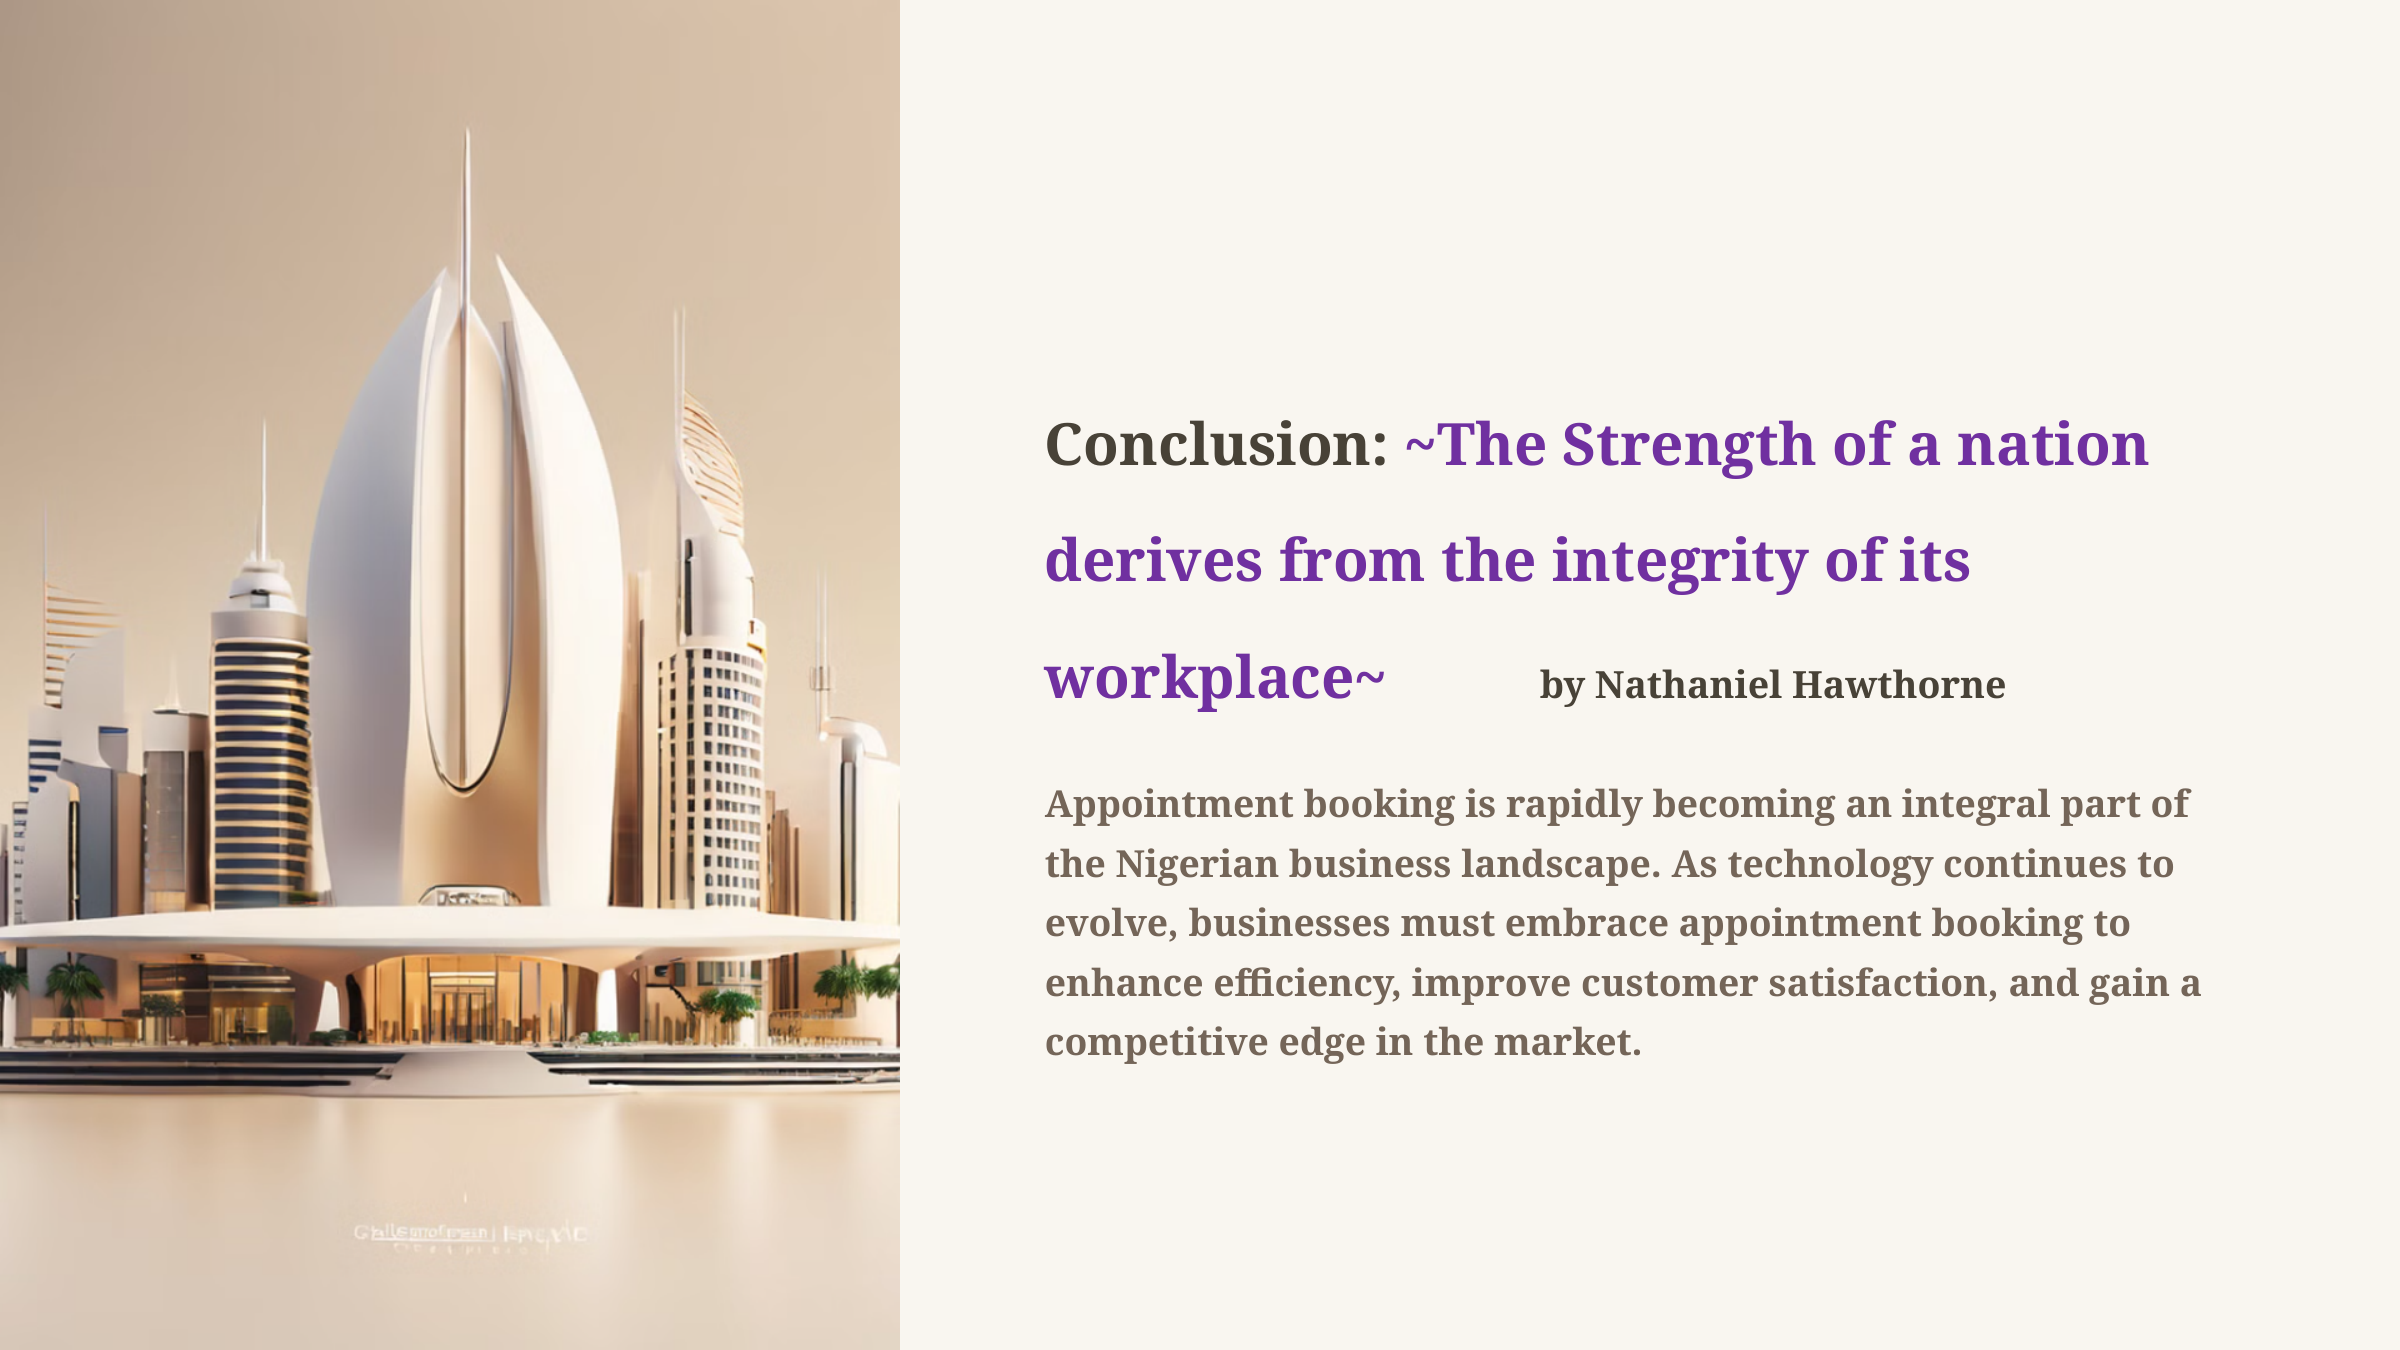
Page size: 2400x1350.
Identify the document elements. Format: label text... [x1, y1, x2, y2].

text_box [900, 0, 2400, 1350]
text_box Appointment booking is rapidly becoming an integral part of the Nigerian business landscape. As technology continues to evolve, businesses must embrace appointment booking to enhance efficiency, improve customer satisfaction, and gain a competitive edge in the market. [1030, 758, 2270, 1083]
picture [0, 0, 900, 1350]
text_box Conclusion: ~The Strength of a nation derives from the integrity of its workplace~ by Nathaniel Hawthorne [1030, 353, 2270, 703]
